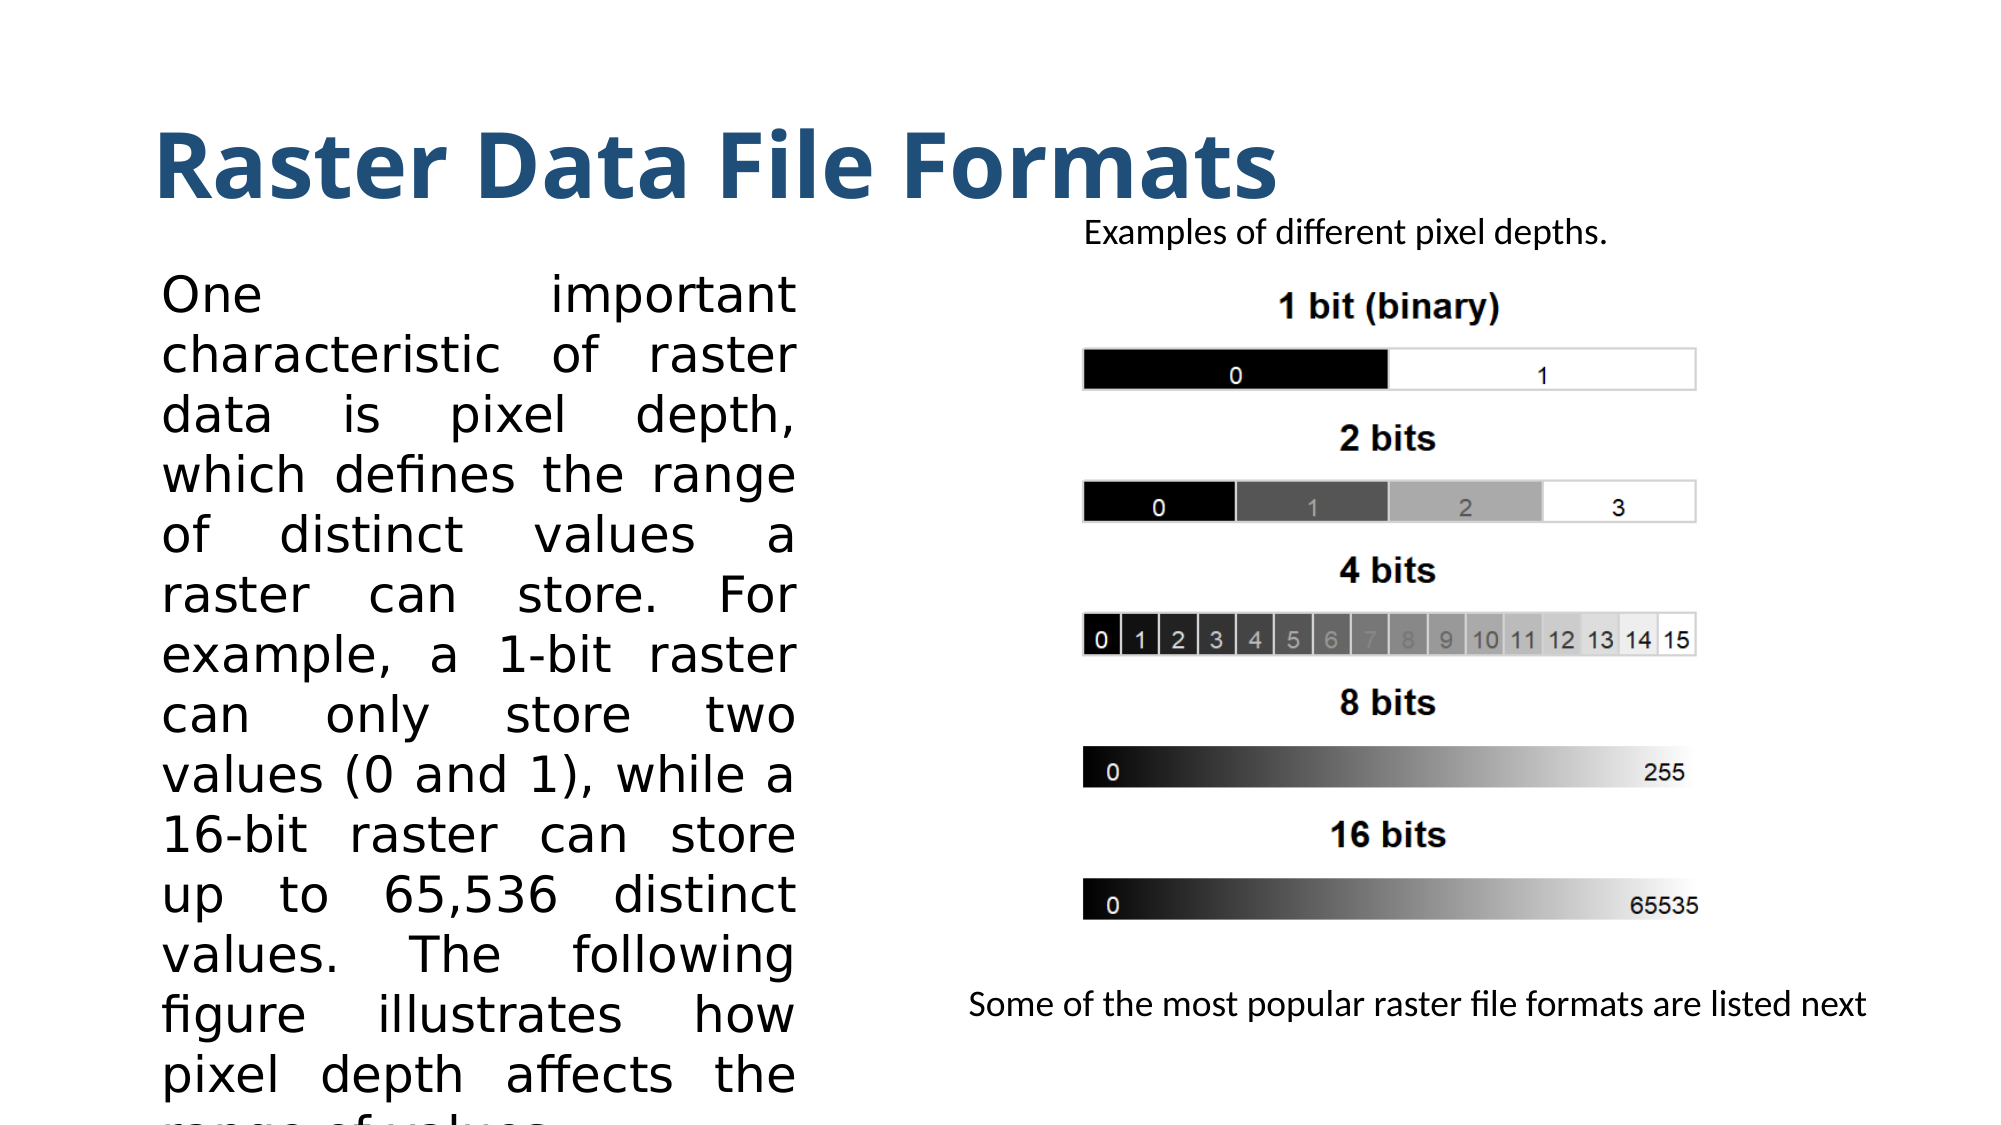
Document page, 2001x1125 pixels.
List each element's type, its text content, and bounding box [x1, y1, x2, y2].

text_box Examples of different pixel depths. [1069, 199, 1624, 260]
picture [1059, 260, 1721, 922]
title Raster Data File Formats [137, 59, 1863, 278]
text_box Some of the most popular raster file formats are listed next [953, 971, 1954, 1076]
text_box One important characteristic of raster data is pixel depth, which defines the range of distinct values a raster can store. For example, a 1-bit raster can only store two values (0 and 1), while a 16-bit raster can store up to 65,536 distinct values. The following figure illustrates how pixel depth affects the range of values. [159, 260, 798, 966]
